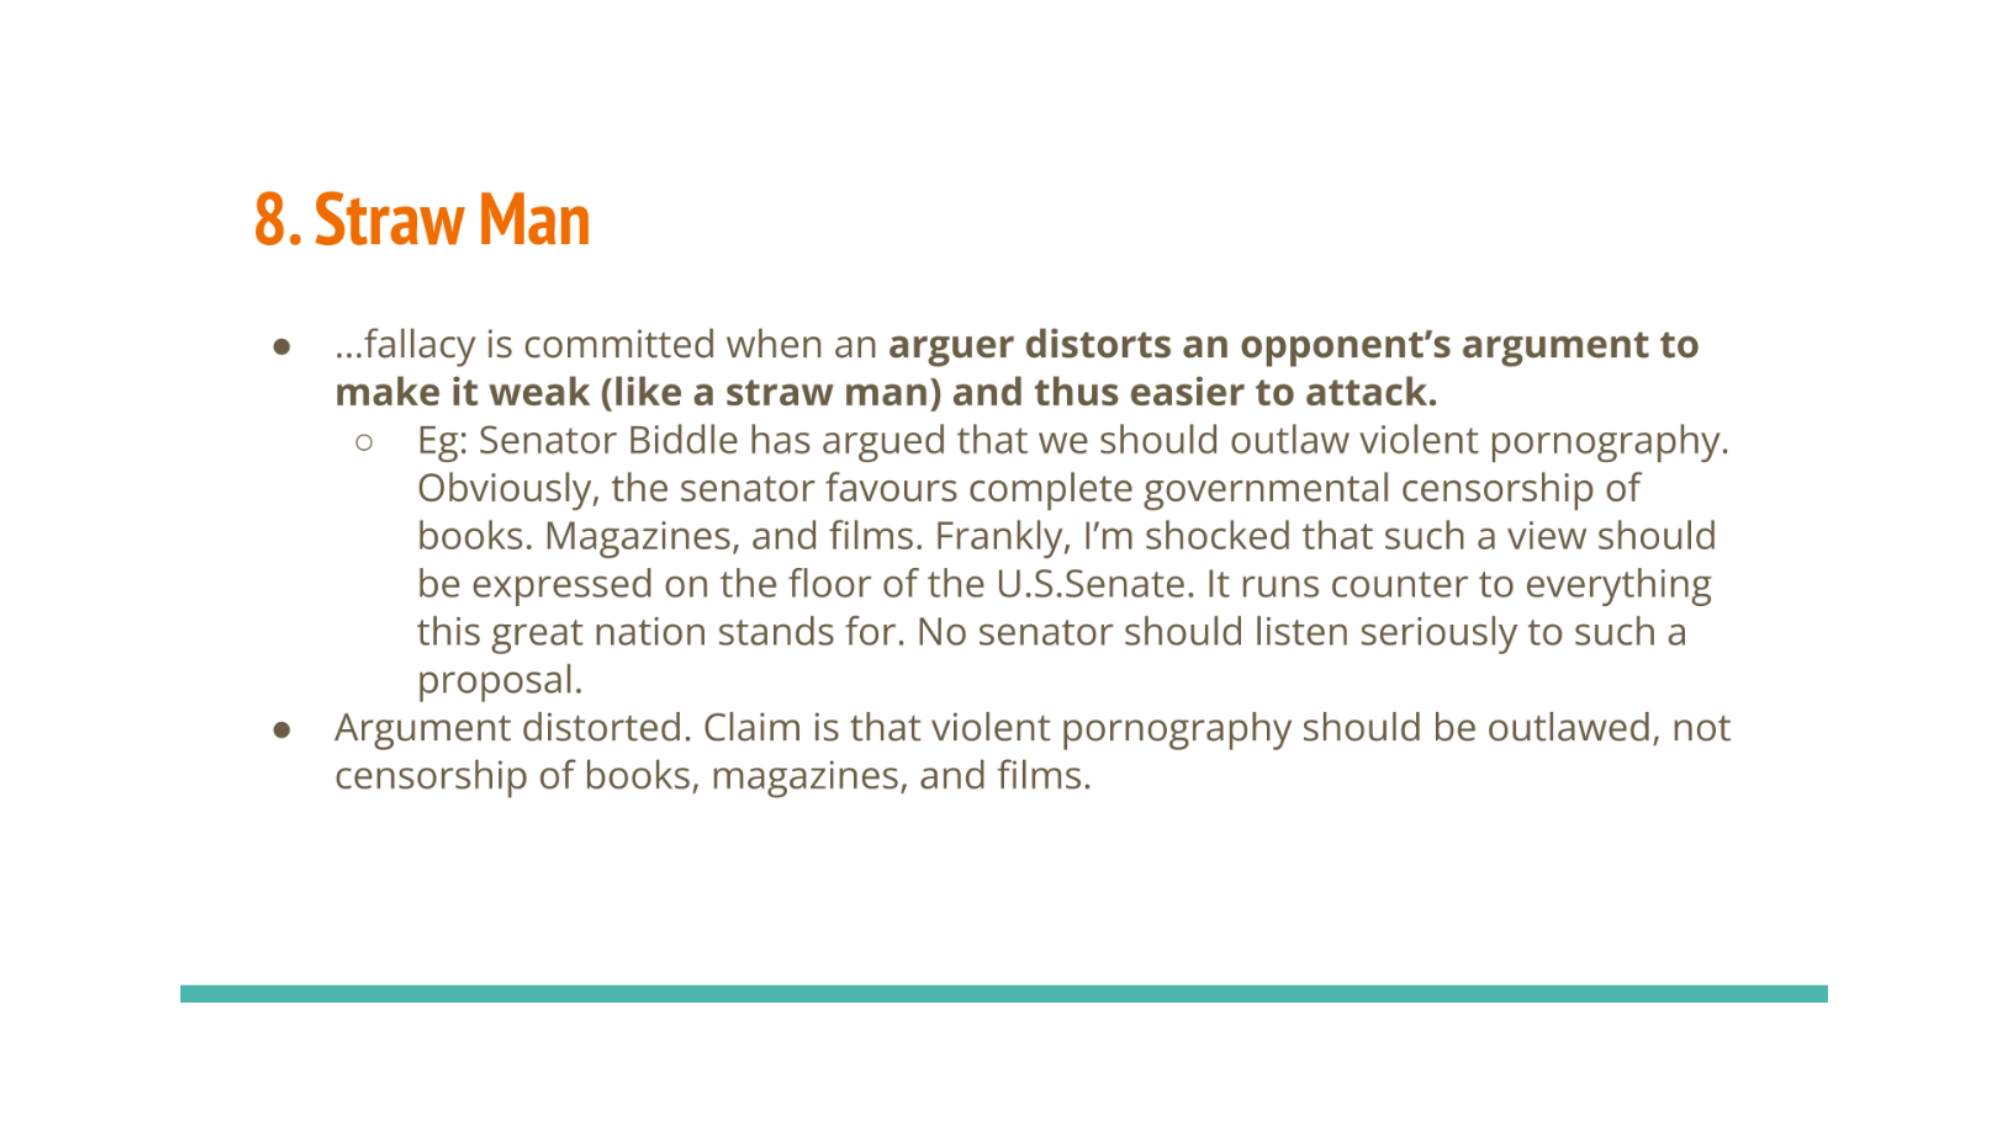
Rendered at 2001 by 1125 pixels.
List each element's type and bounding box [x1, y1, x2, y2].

picture [125, 105, 1875, 1020]
